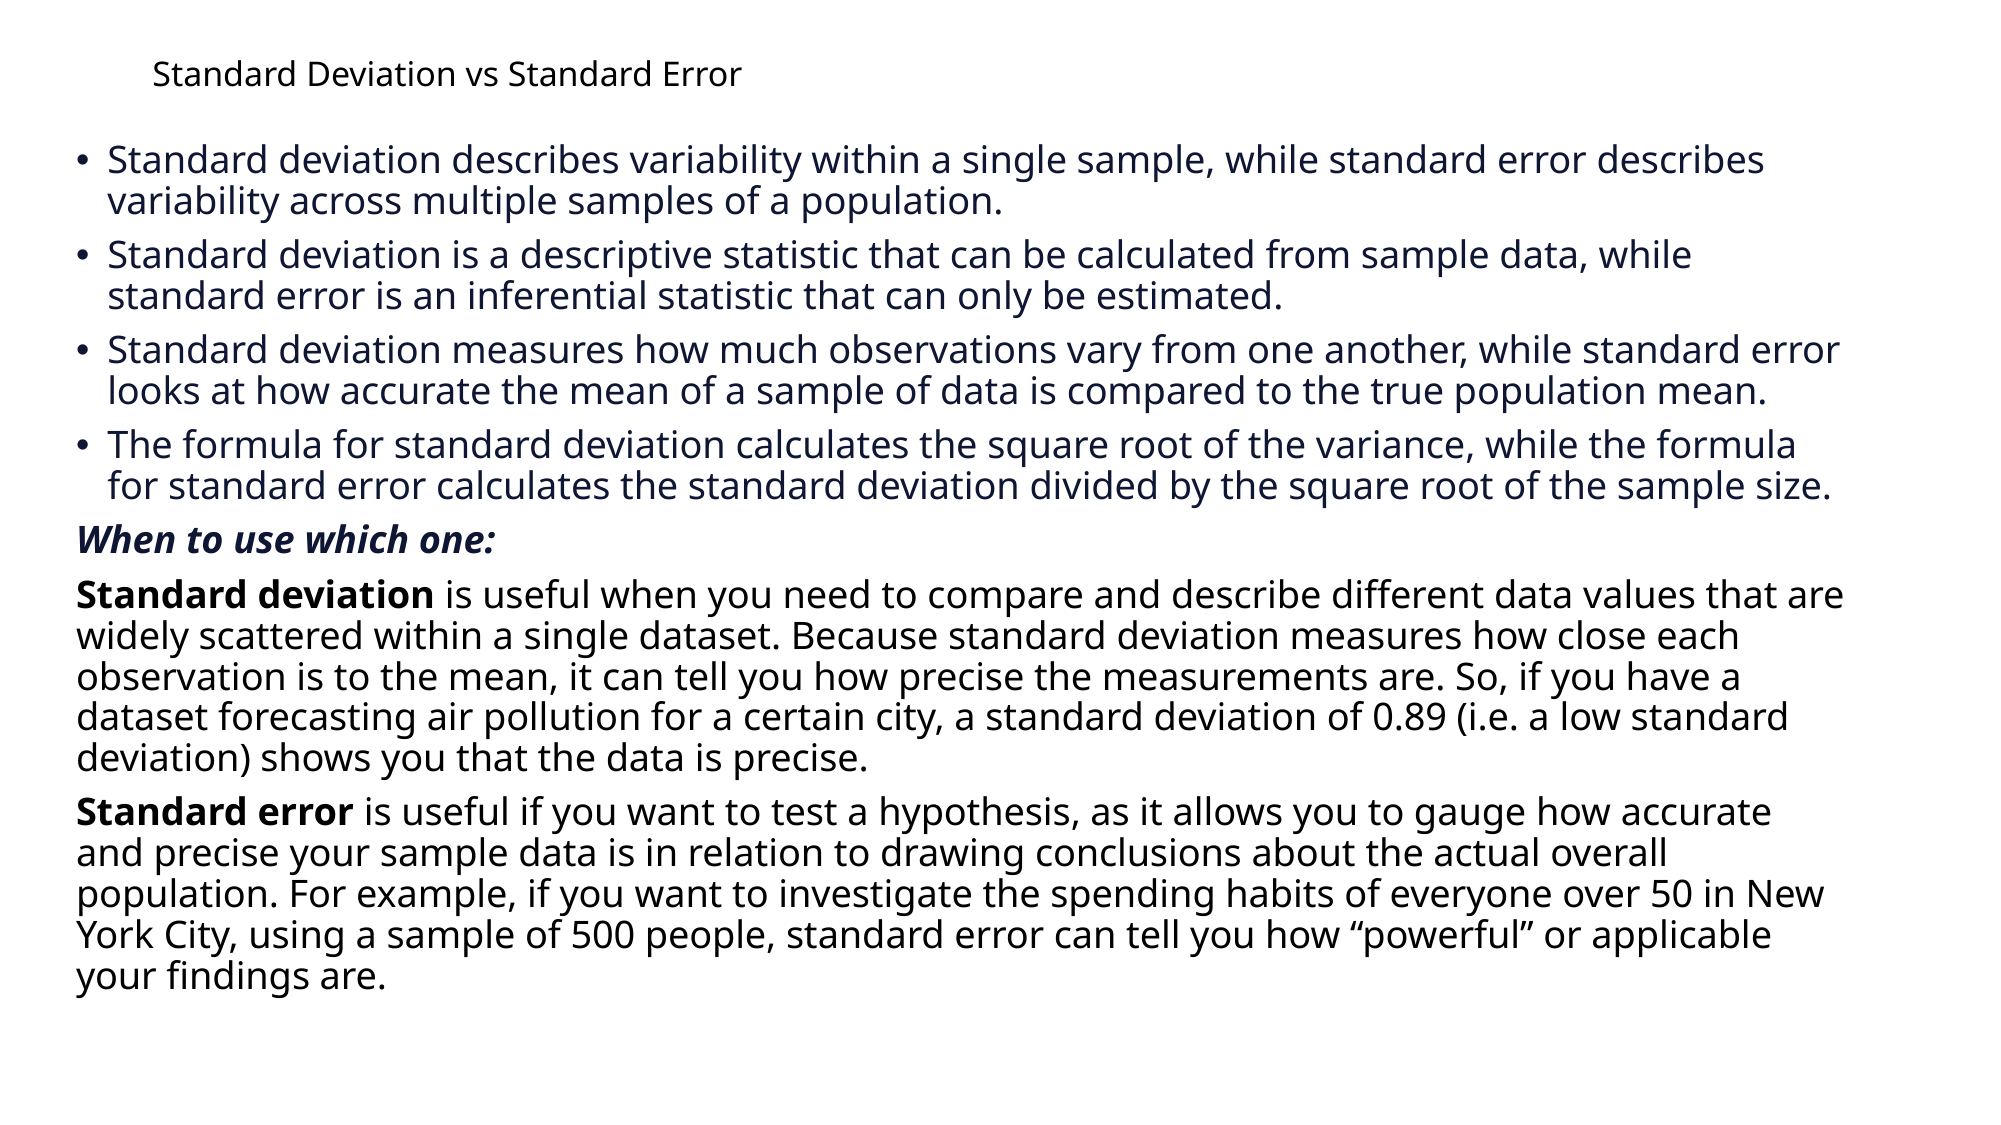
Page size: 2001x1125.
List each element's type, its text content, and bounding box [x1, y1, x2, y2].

list Standard deviation describes variability within a single sample, while standard error describes variability across multiple samples of a population. Standard deviation is a descriptive statistic that can be calculated from sample data, while standard error is an inferential statistic that can only be estimated. Standard deviation measures how much observations vary from one another, while standard error looks at how accurate the mean of a sample of data is compared to the true population mean. The formula for standard deviation calculates the square root of the variance, while the formula for standard error calculates the standard deviation divided by the square root of the sample size. When to use which one: Standard deviation is useful when you need to compare and describe different data values that are widely scattered within a single dataset. Because standard deviation measures how close each observation is to the mean, it can tell you how precise the measurements are. So, if you have a dataset forecasting air pollution for a certain city, a standard deviation of 0.89 (i.e. a low standard deviation) shows you that the data is precise. Standard error is useful if you want to test a hypothesis, as it allows you to gauge how accurate and precise your sample data is in relation to drawing conclusions about the actual overall population. For example, if you want to investigate the spending habits of everyone over 50 in New York City, using a sample of 500 people, standard error can tell you how “powerful” or applicable your findings are. [60, 133, 1863, 1094]
title Standard Deviation vs Standard Error [137, 49, 1863, 102]
